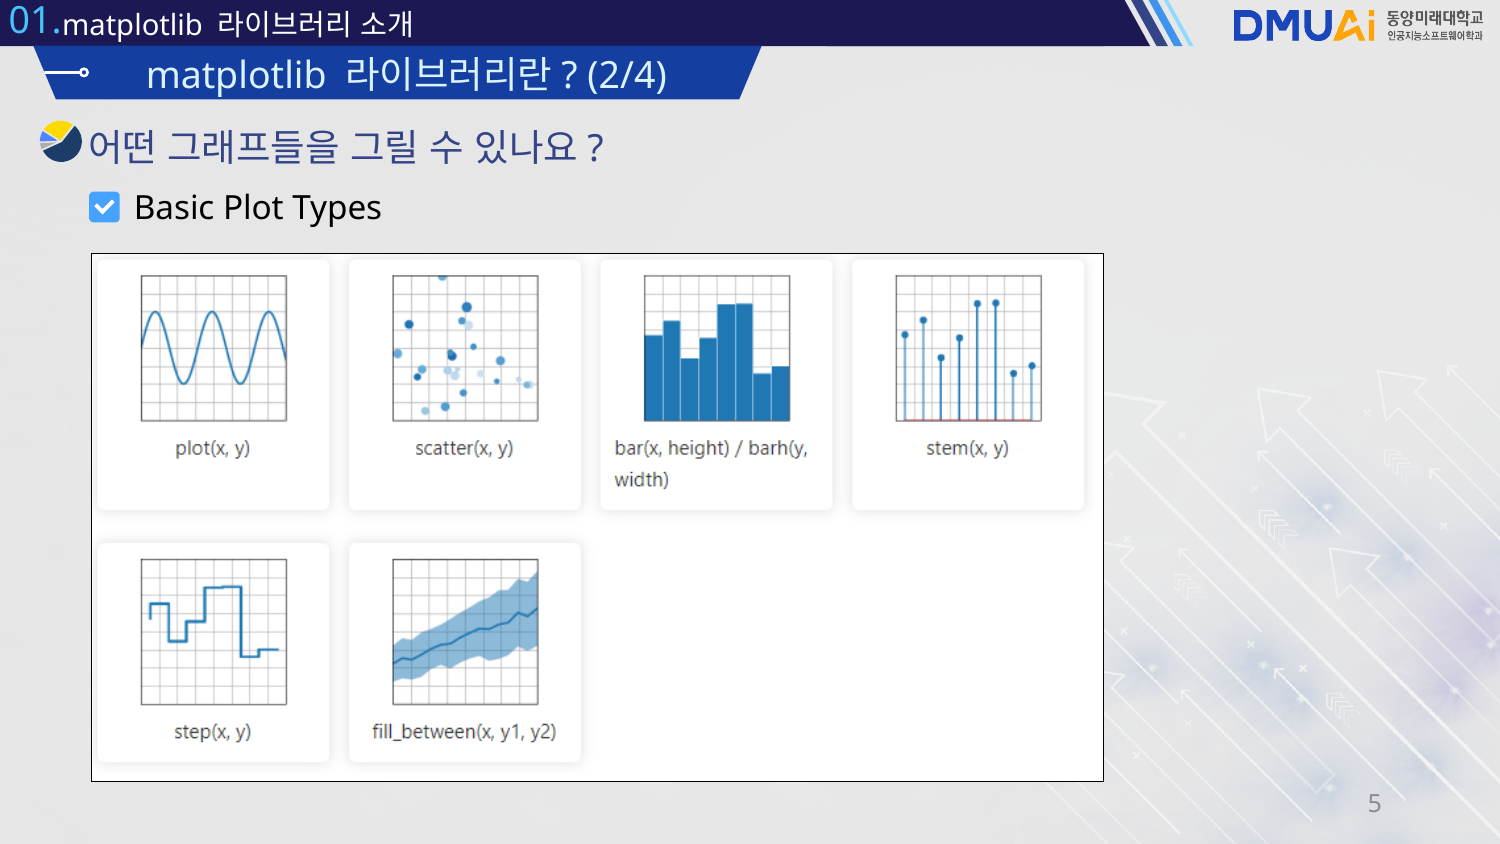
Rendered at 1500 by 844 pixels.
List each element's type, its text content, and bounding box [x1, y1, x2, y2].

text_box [88, 178, 401, 235]
picture [0, 0, 1500, 844]
text_box [31, 43, 130, 102]
text_box [682, 43, 764, 102]
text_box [32, 114, 614, 178]
text_box matplotlib 라이브러리란? (2/4) [130, 43, 682, 104]
